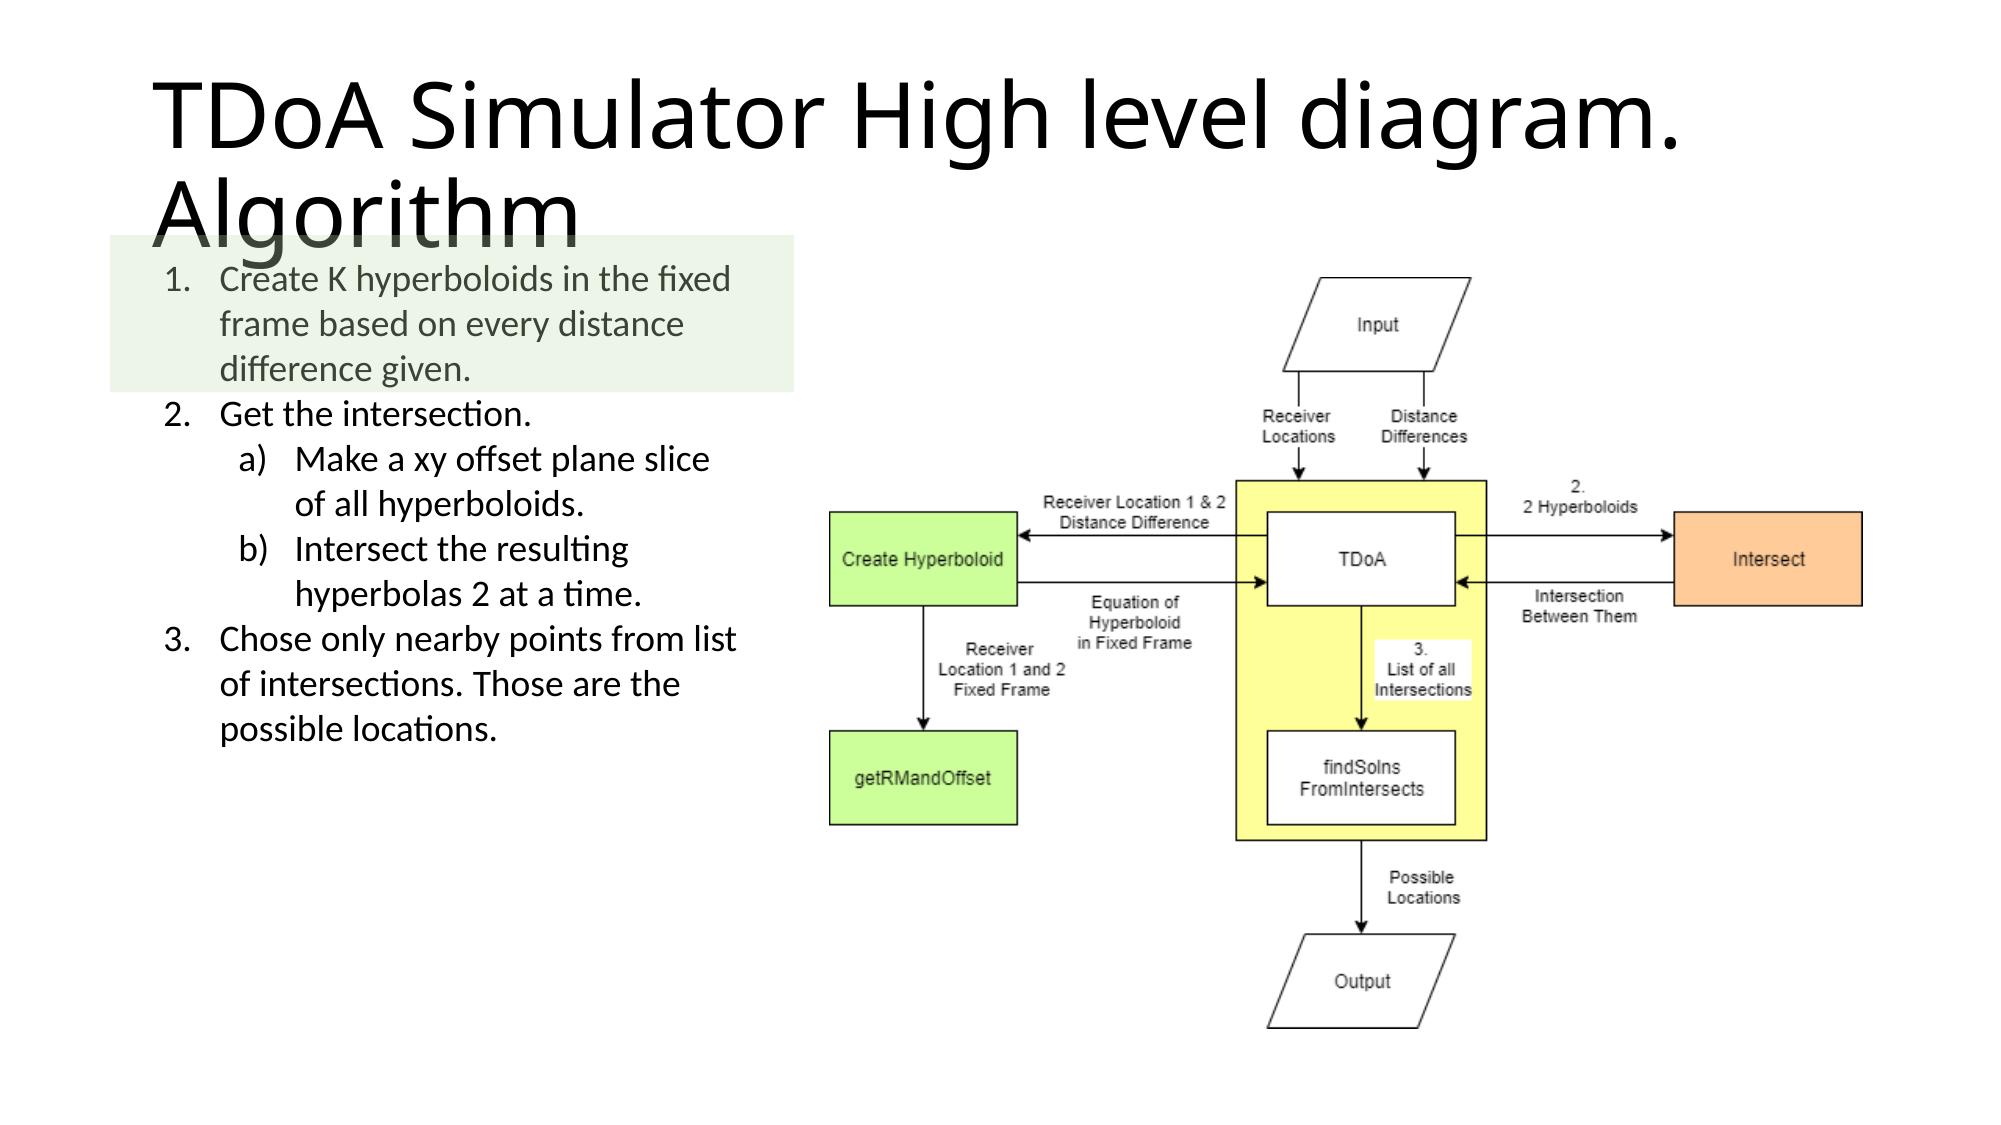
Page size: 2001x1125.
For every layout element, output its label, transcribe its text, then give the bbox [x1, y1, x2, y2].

text_box Create K hyperboloids in the fixed frame based on every distance difference given. Get the intersection. Make a xy offset plane slice of all hyperboloids. Intersect the resulting hyperbolas 2 at a time. Chose only nearby points from list of intersections. Those are the possible locations. [148, 393, 759, 846]
picture [829, 277, 1863, 1029]
text_box [109, 234, 795, 393]
title TDoA Simulator High level diagram. Algorithm [137, 59, 1863, 278]
